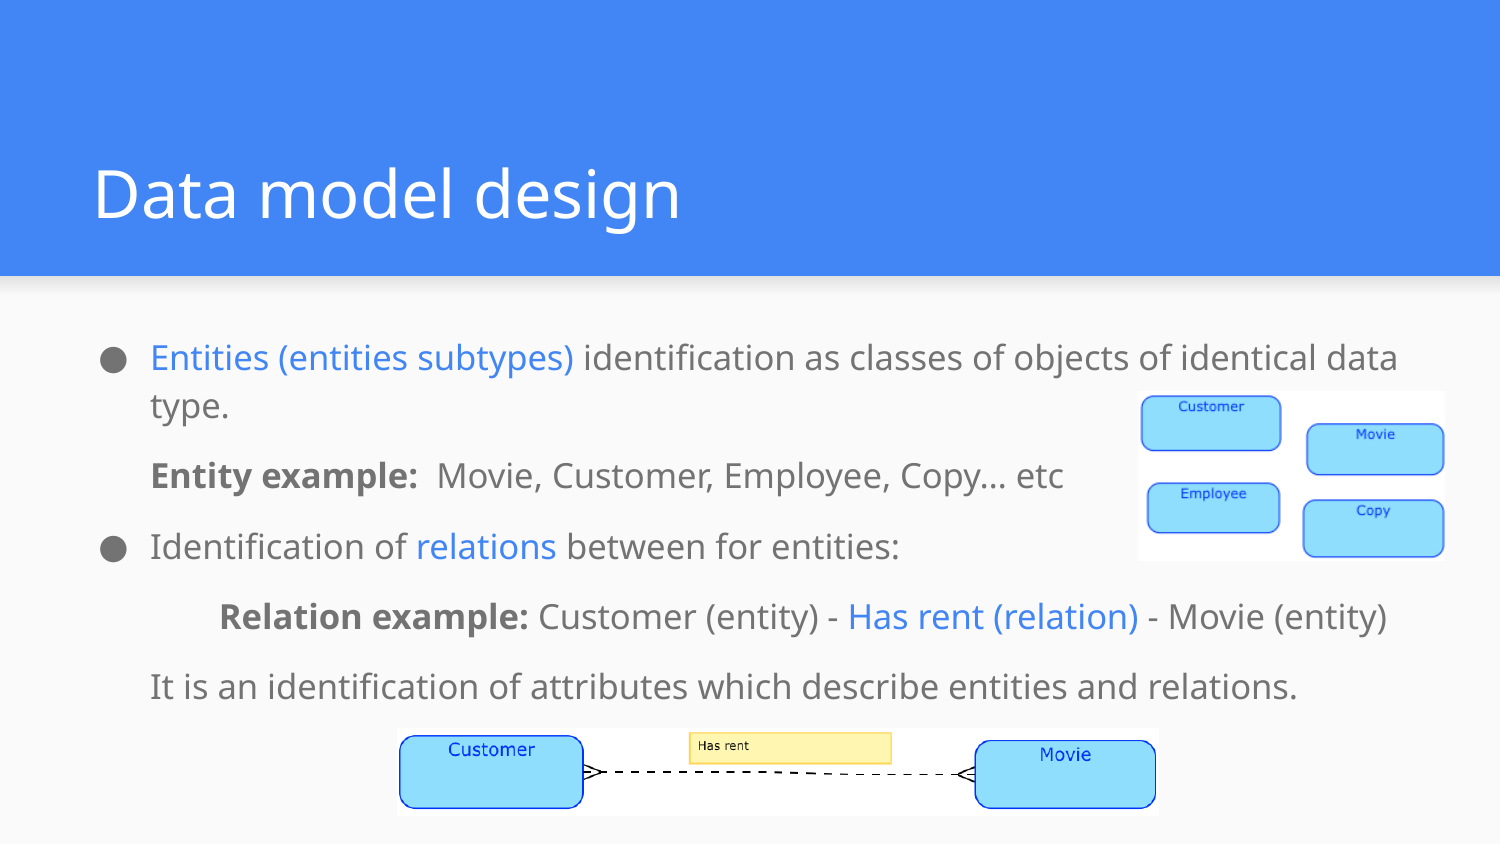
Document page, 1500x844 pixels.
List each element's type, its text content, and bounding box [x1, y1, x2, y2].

picture [1138, 391, 1446, 561]
title Data model design [77, 121, 1427, 248]
list Entities (entities subtypes) identification as classes of objects of identical data type. Entity example: Movie, Customer, Employee, Copy… etc Identification of relations between for entities: Relation example: Customer (entity) - Has rent (relation) - Movie (entity) It is an identification of attributes which describe entities and relations. [66, 314, 1431, 742]
picture [397, 728, 1159, 816]
